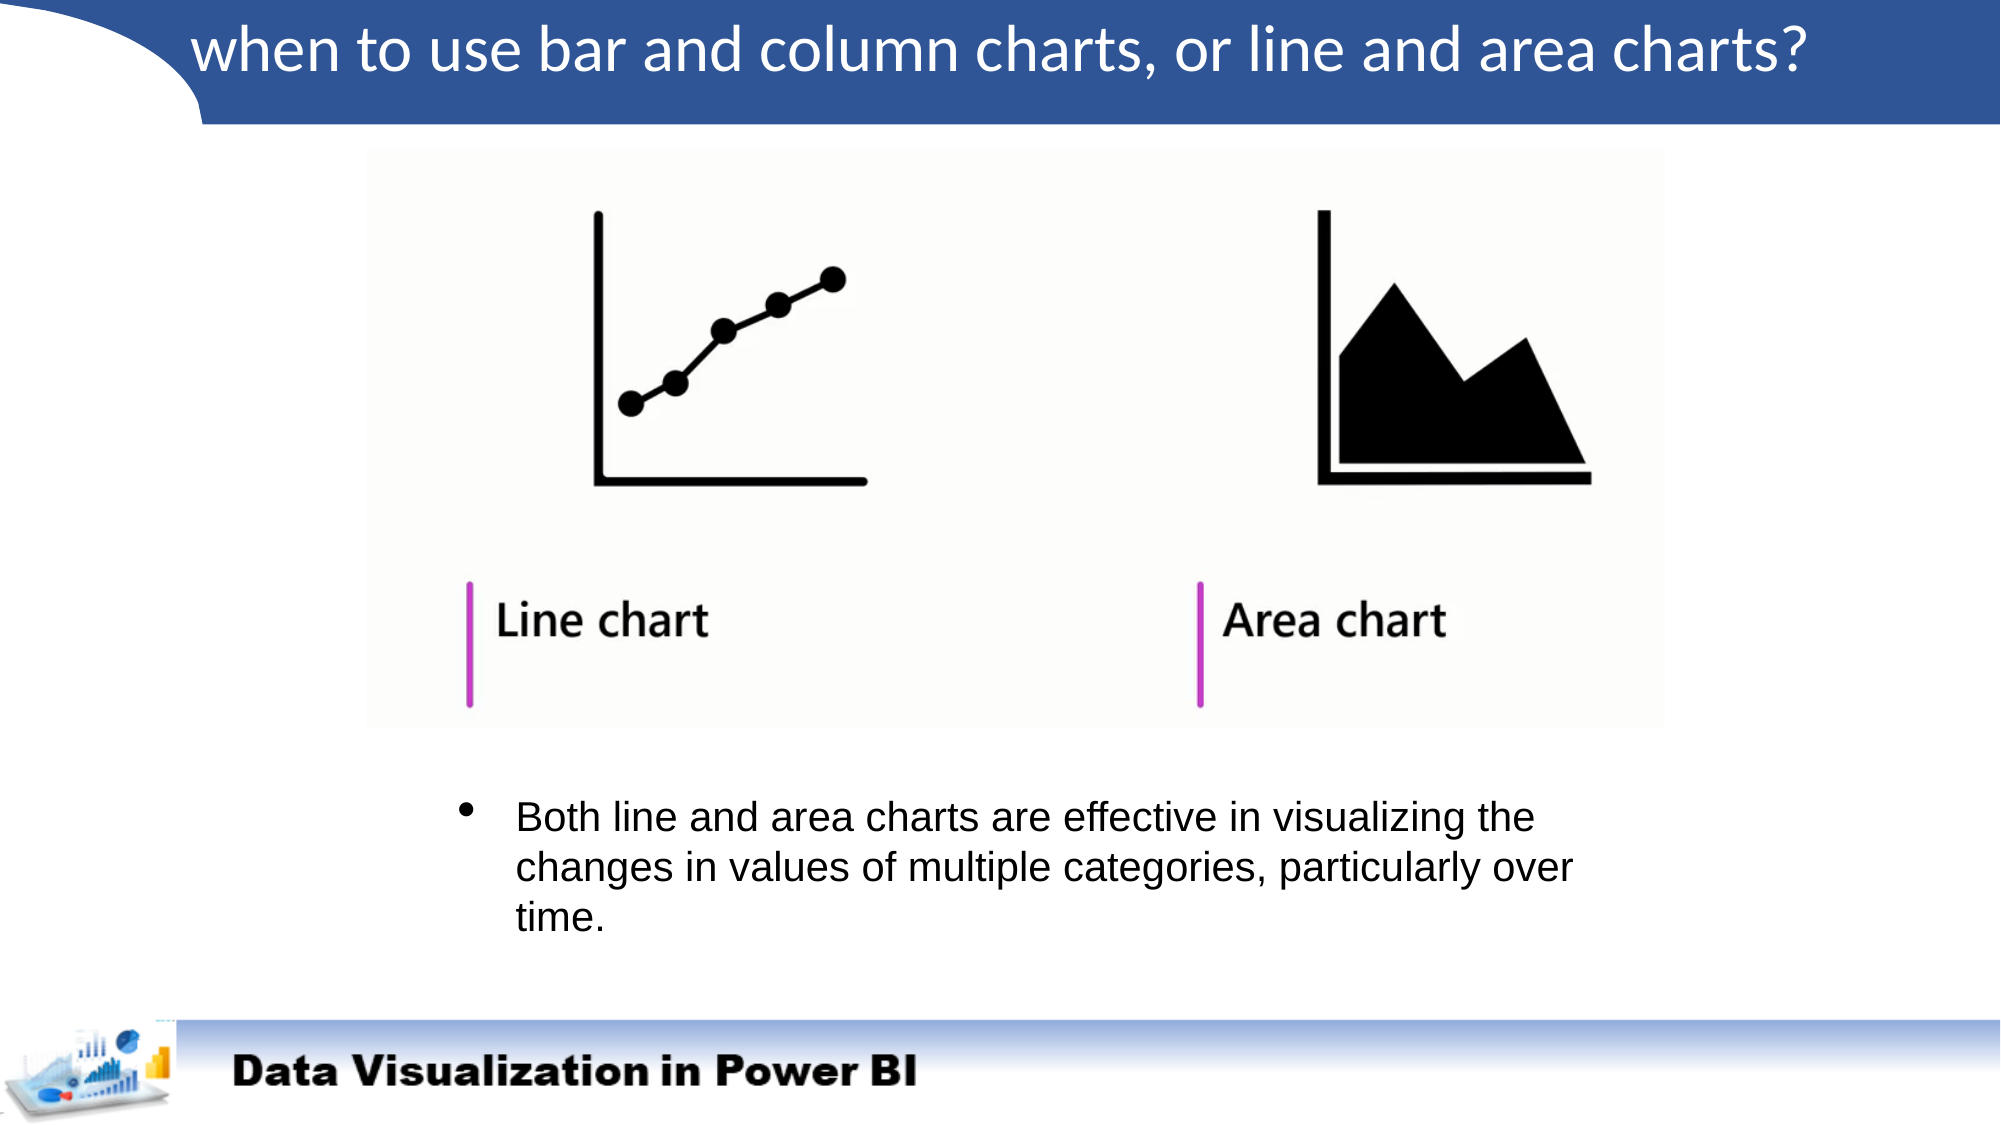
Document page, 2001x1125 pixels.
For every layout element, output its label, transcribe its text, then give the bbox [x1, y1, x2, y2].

text_box Both line and area charts are effective in visualizing the changes in values of multiple categories, particularly over time. [444, 781, 1609, 947]
picture [0, 0, 2001, 1125]
text_box when to use bar and column charts, or line and area charts? [0, 0, 2000, 126]
